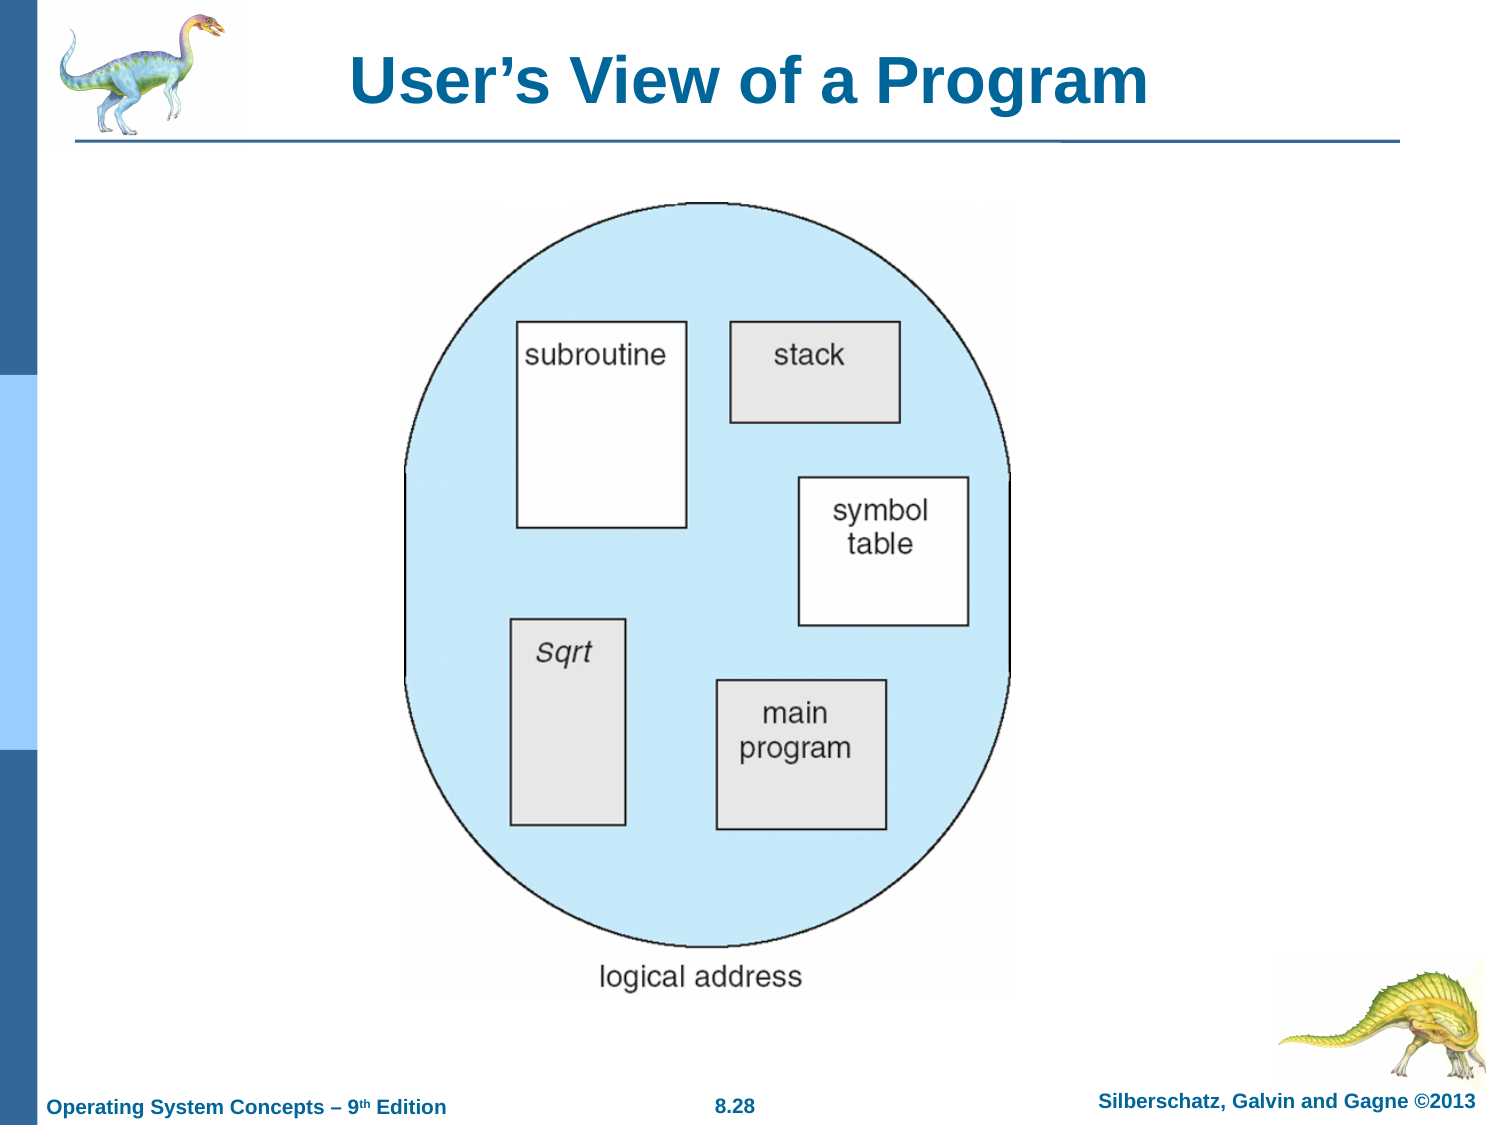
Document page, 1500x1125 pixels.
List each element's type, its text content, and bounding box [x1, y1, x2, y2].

picture [1275, 959, 1486, 1090]
title User’s View of a Program [74, 29, 1426, 125]
picture [404, 202, 1012, 997]
picture [46, 0, 243, 149]
